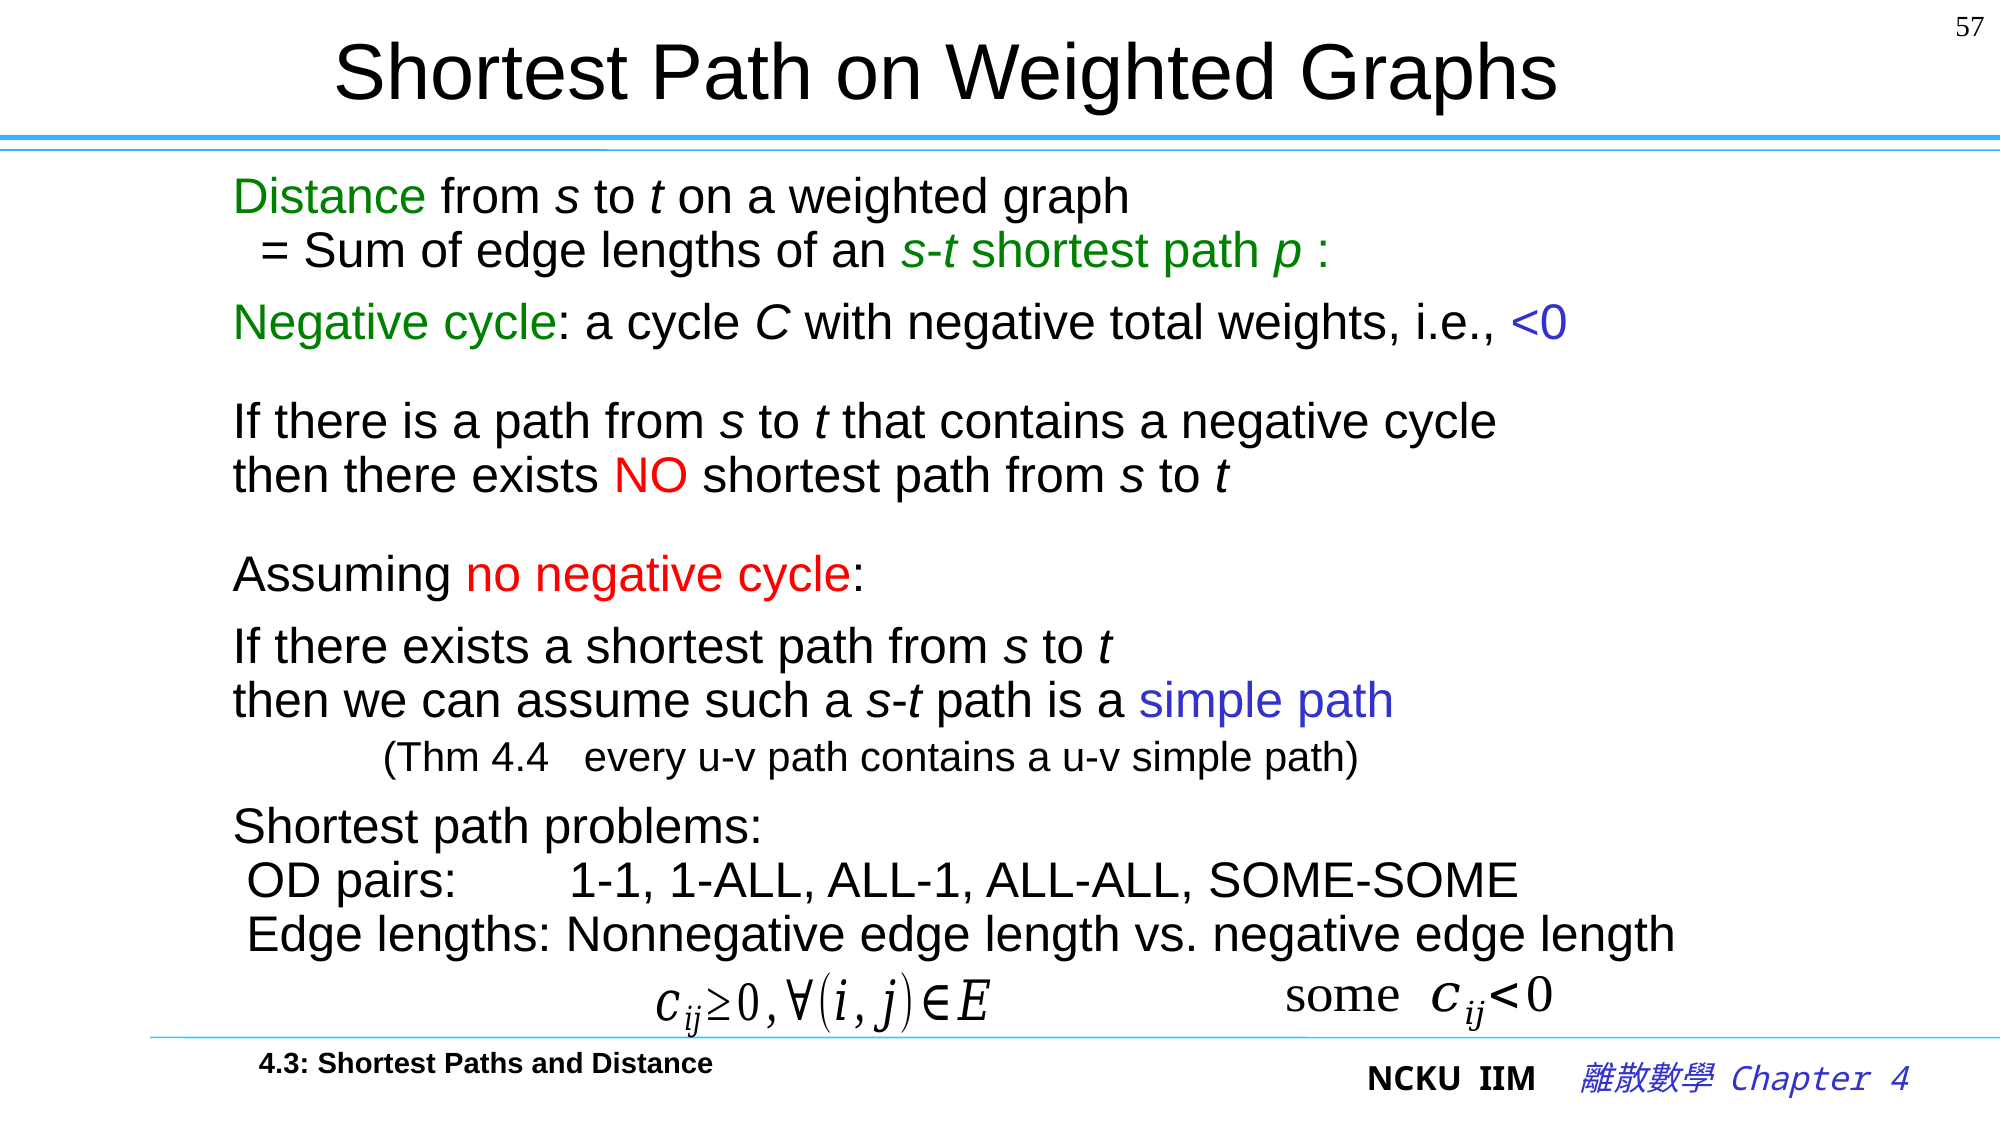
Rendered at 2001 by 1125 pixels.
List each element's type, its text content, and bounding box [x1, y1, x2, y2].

title Shortest Path on Weighted Graphs [217, 0, 1677, 135]
slide_number 57 [1833, 0, 2000, 75]
text_box 4.3: Shortest Paths and Distance [244, 1036, 729, 1087]
